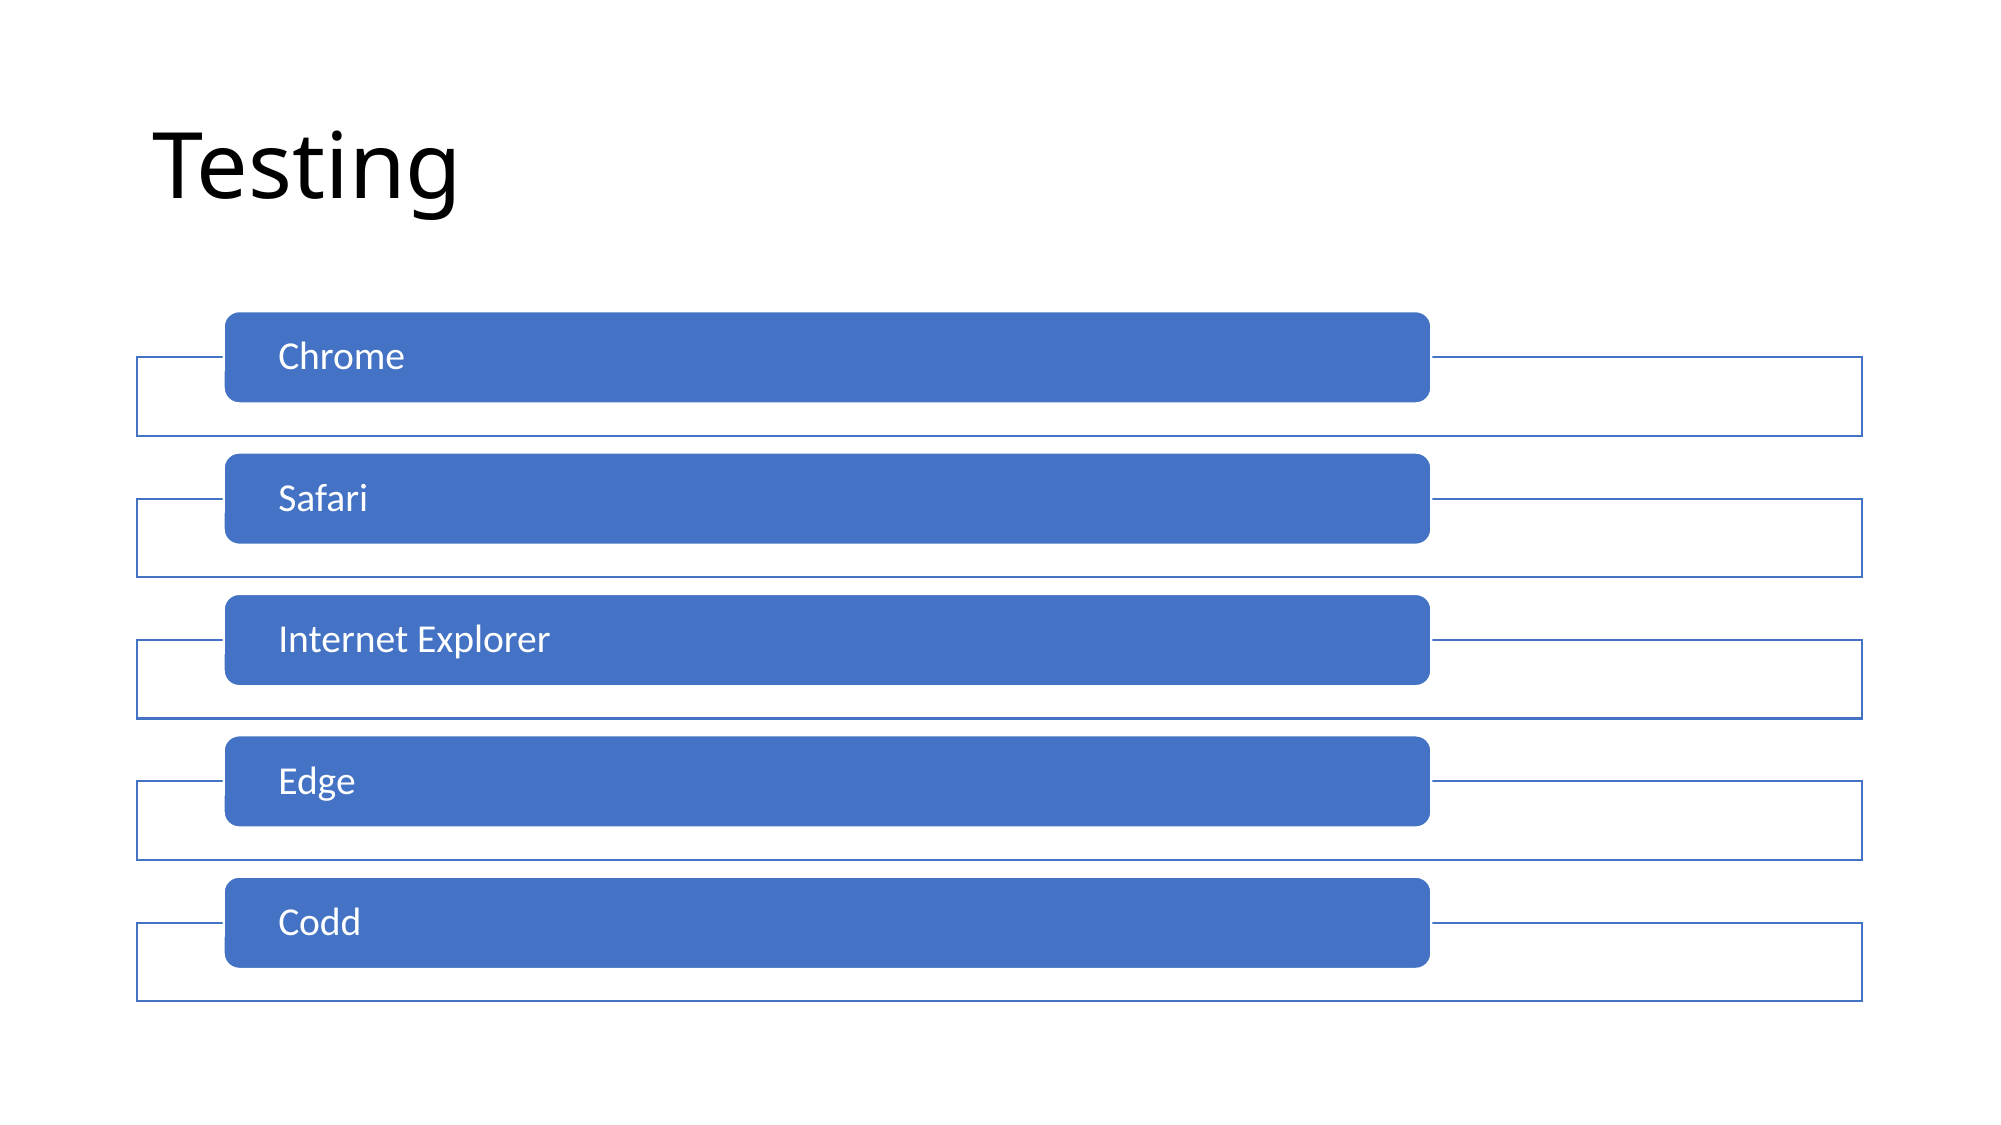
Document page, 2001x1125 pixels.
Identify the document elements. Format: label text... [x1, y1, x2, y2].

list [137, 299, 1863, 1014]
title Testing [137, 59, 1863, 278]
